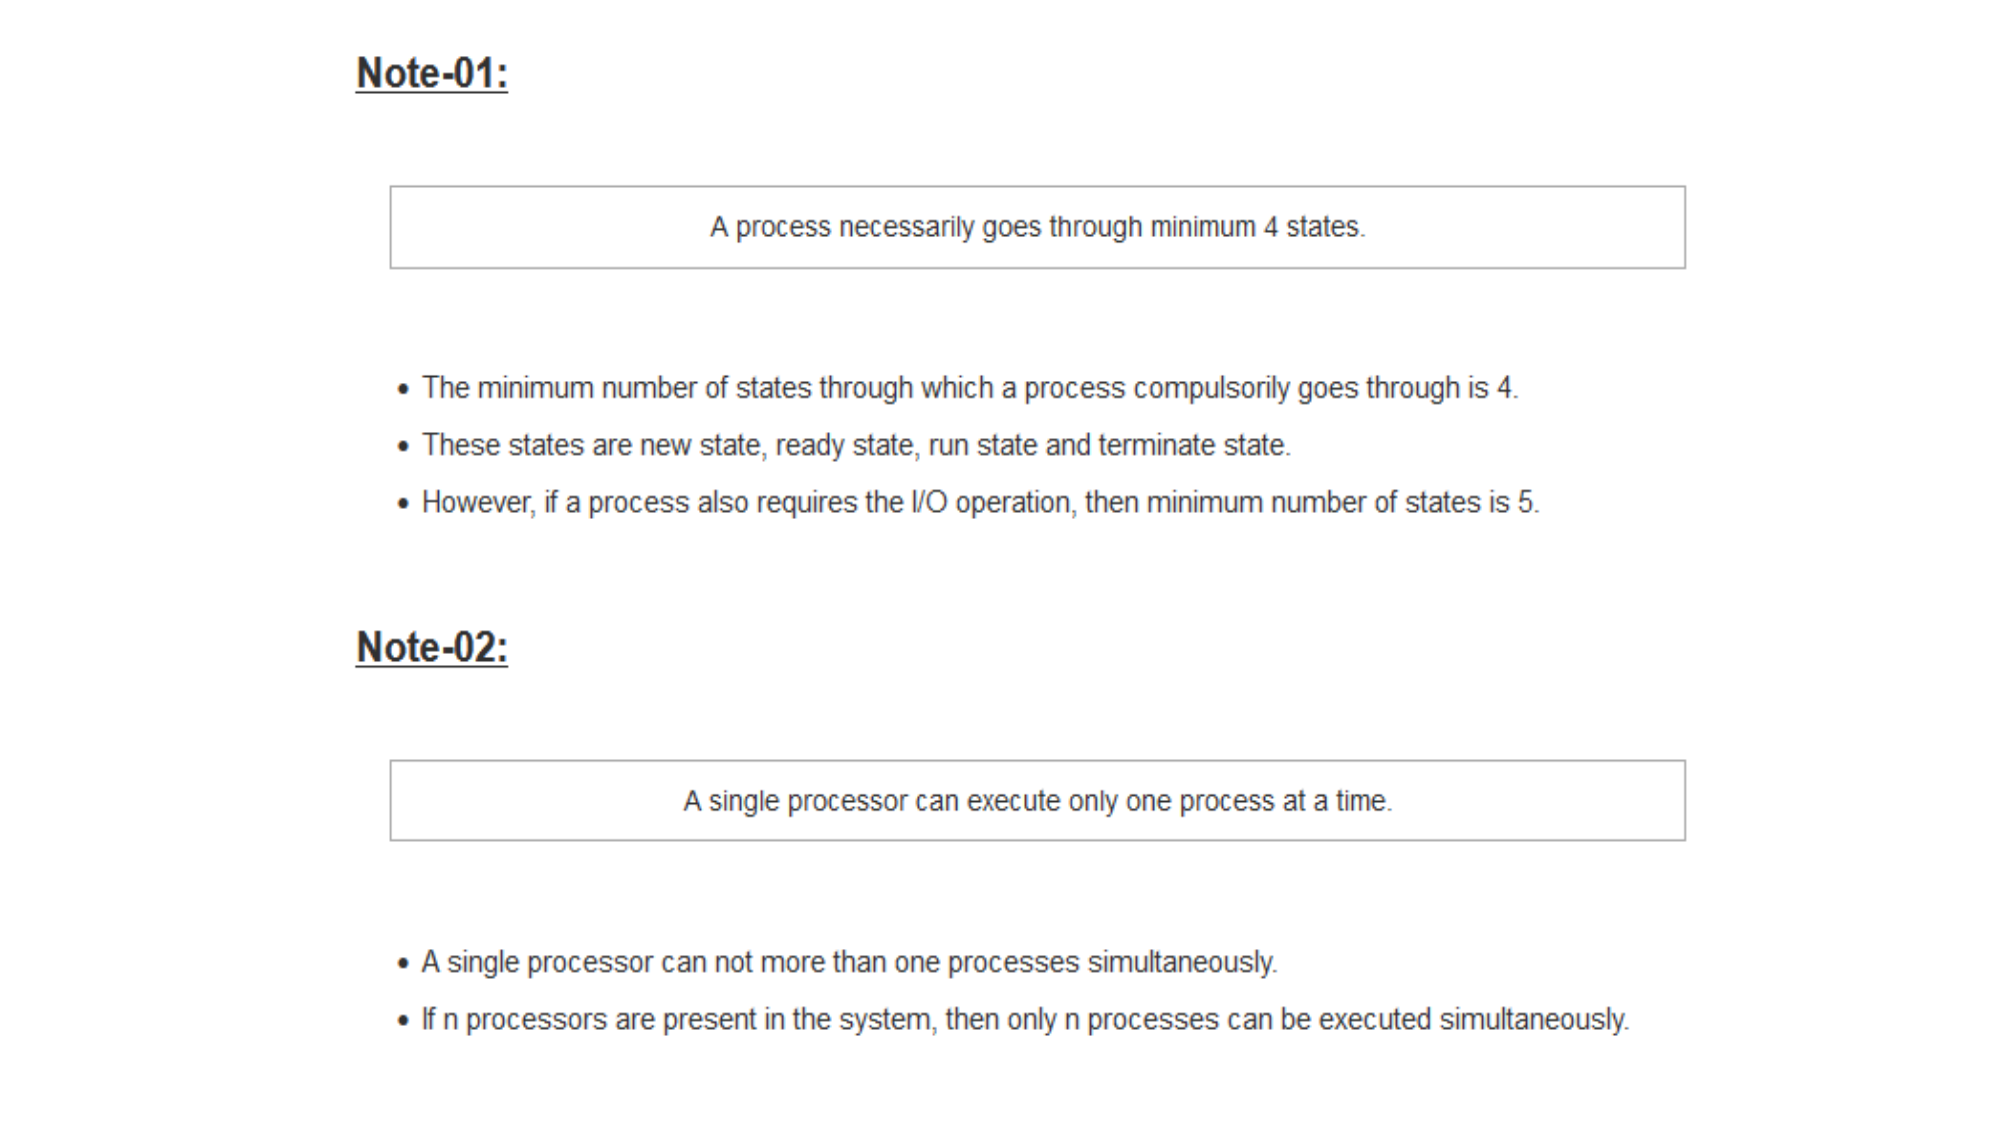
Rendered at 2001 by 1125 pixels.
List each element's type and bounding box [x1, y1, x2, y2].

picture [349, 49, 1701, 1084]
